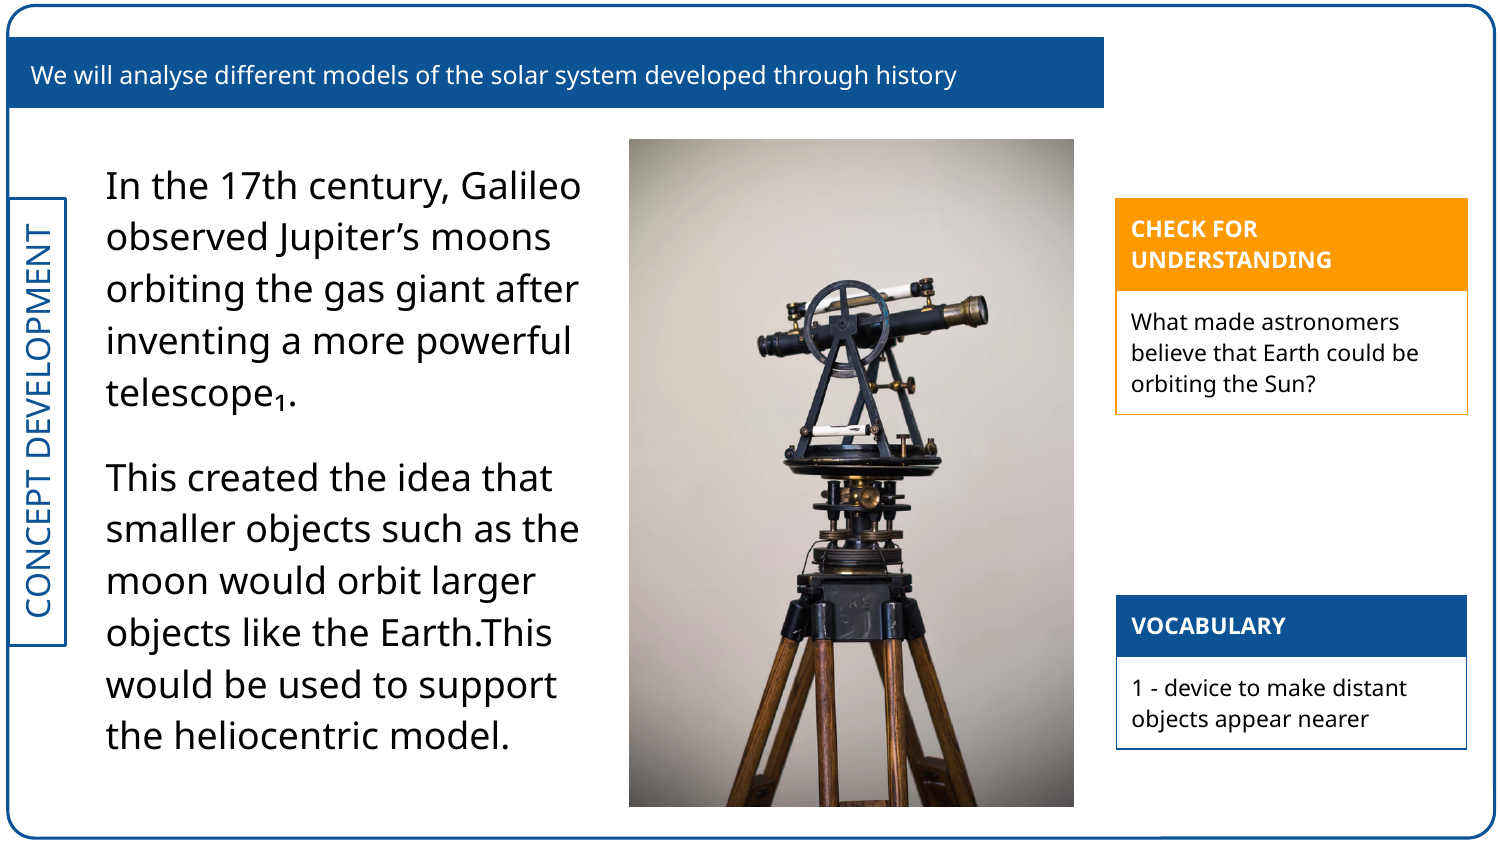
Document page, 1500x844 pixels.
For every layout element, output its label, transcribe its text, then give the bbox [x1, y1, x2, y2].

table_cell 1 - device to make distant objects appear nearer [1117, 657, 1466, 748]
picture [629, 139, 1074, 808]
table_cell What made astronomers believe that Earth could be orbiting the Sun? [1117, 291, 1467, 414]
table_header VOCABULARY [1117, 596, 1466, 656]
table_header CHECK FOR UNDERSTANDING [1117, 199, 1467, 290]
subtitle We will analyse different models of the solar system developed through history [15, 43, 1097, 101]
list In the 17th century, Galileo observed Jupiter’s moons orbiting the gas giant after inventing a more powerful telescope₁. This created the idea that smaller objects such as the moon would orbit larger objects like the Earth.This would be used to support the heliocentric model. [90, 139, 628, 807]
